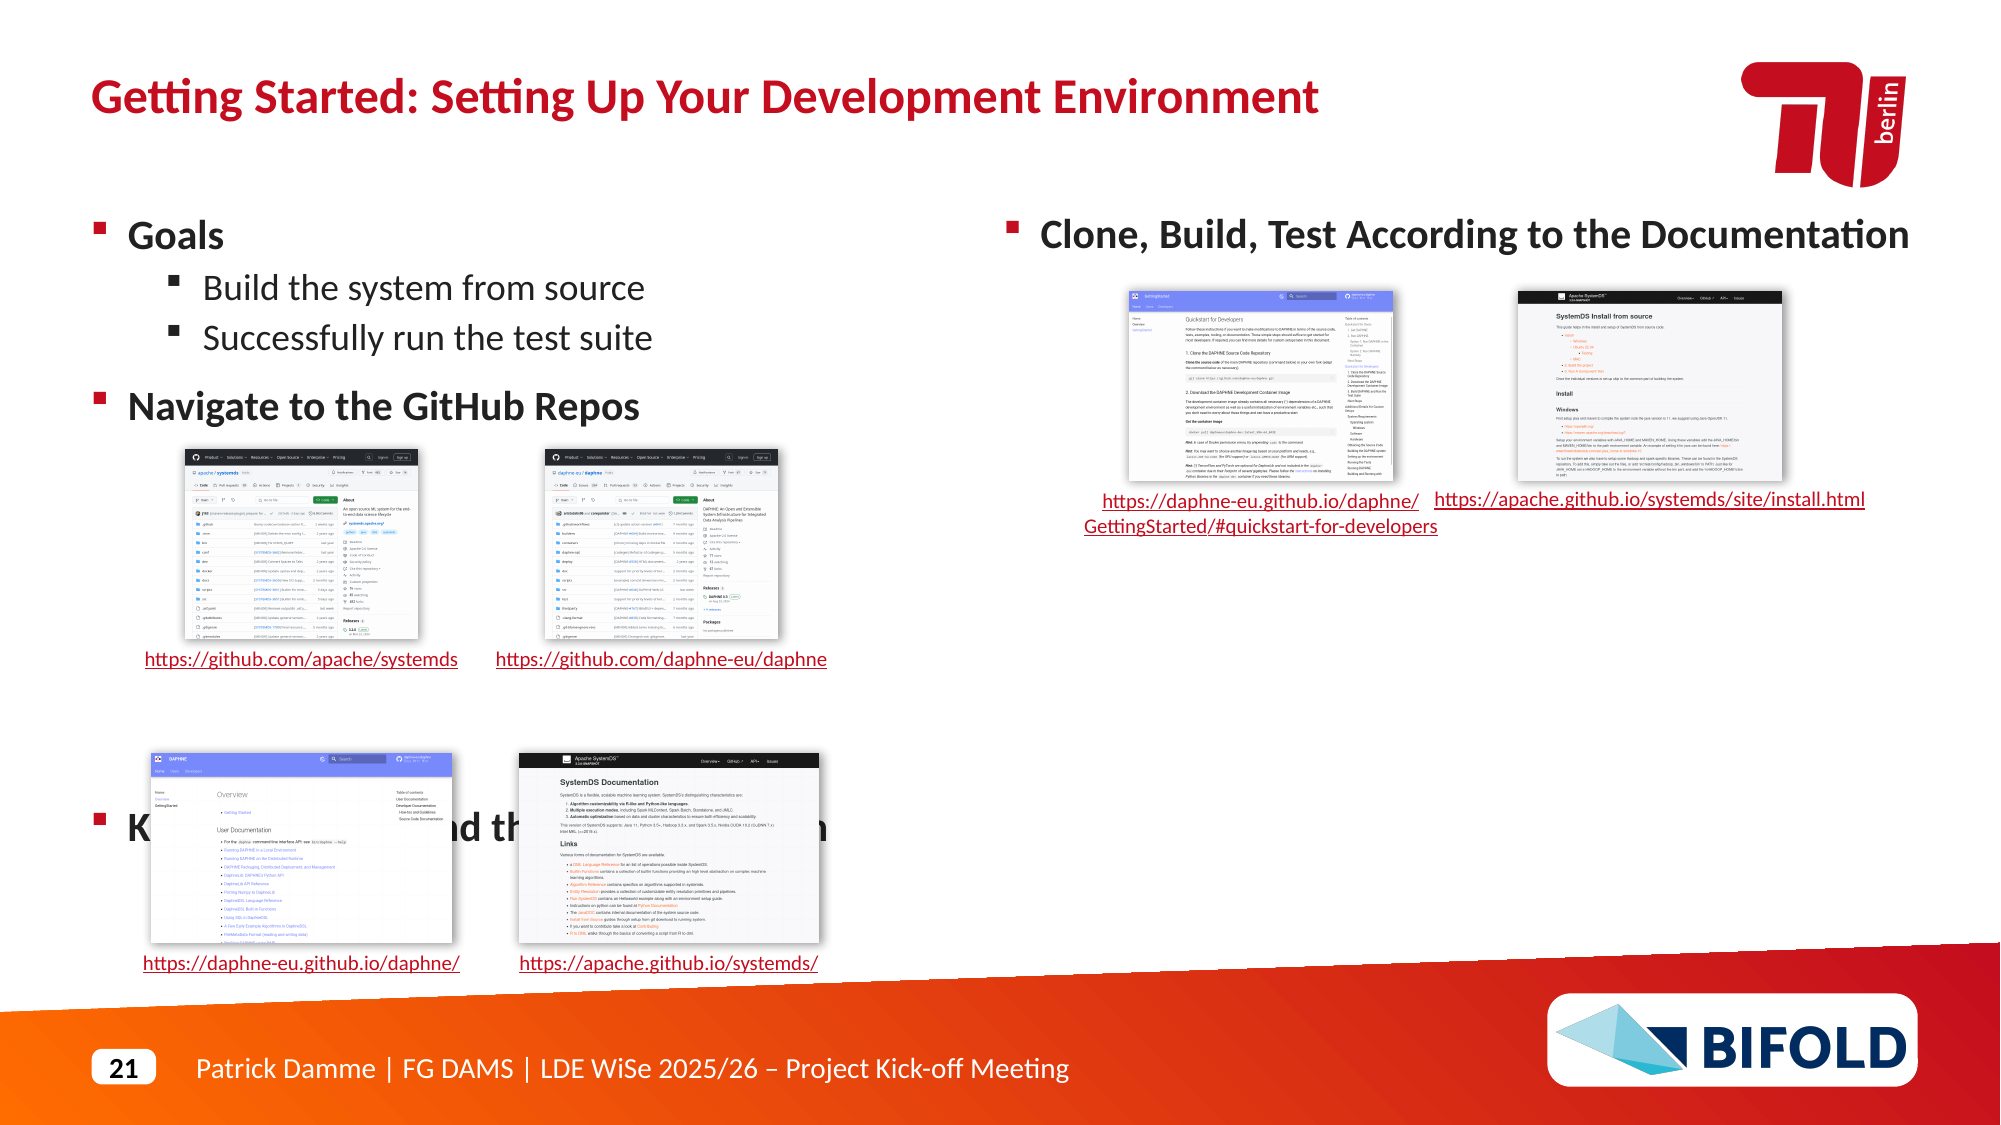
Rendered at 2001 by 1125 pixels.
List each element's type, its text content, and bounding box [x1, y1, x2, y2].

text_box https://daphne-eu.github.io/daphne/ [128, 942, 476, 982]
list Getting Started: Setting Up Your Development Environment [91, 65, 1455, 183]
list Goals Build the system from source Successfully run the test suite Navigate to the GitHub Repos Know Where to Find the Documentation [90, 208, 1000, 948]
text_box https://daphne-eu.github.io/daphne/ GettingStarted/#quickstart-for-developers [1063, 480, 1459, 546]
list Clone, Build, Test According to the Documentation [1003, 207, 1913, 947]
picture [185, 449, 418, 639]
picture [151, 753, 452, 943]
text_box https://github.com/apache/systemds [129, 638, 473, 678]
picture [1556, 1004, 1906, 1075]
picture [1518, 291, 1782, 481]
text_box https://github.com/daphne-eu/daphne [480, 638, 843, 678]
text_box https://apache.github.io/systemds/ [504, 942, 834, 982]
picture [519, 753, 819, 943]
picture [1741, 62, 1906, 188]
picture [545, 449, 778, 639]
picture [1129, 291, 1393, 481]
text_box https://apache.github.io/systemds/ site/install.html [1419, 478, 1881, 519]
